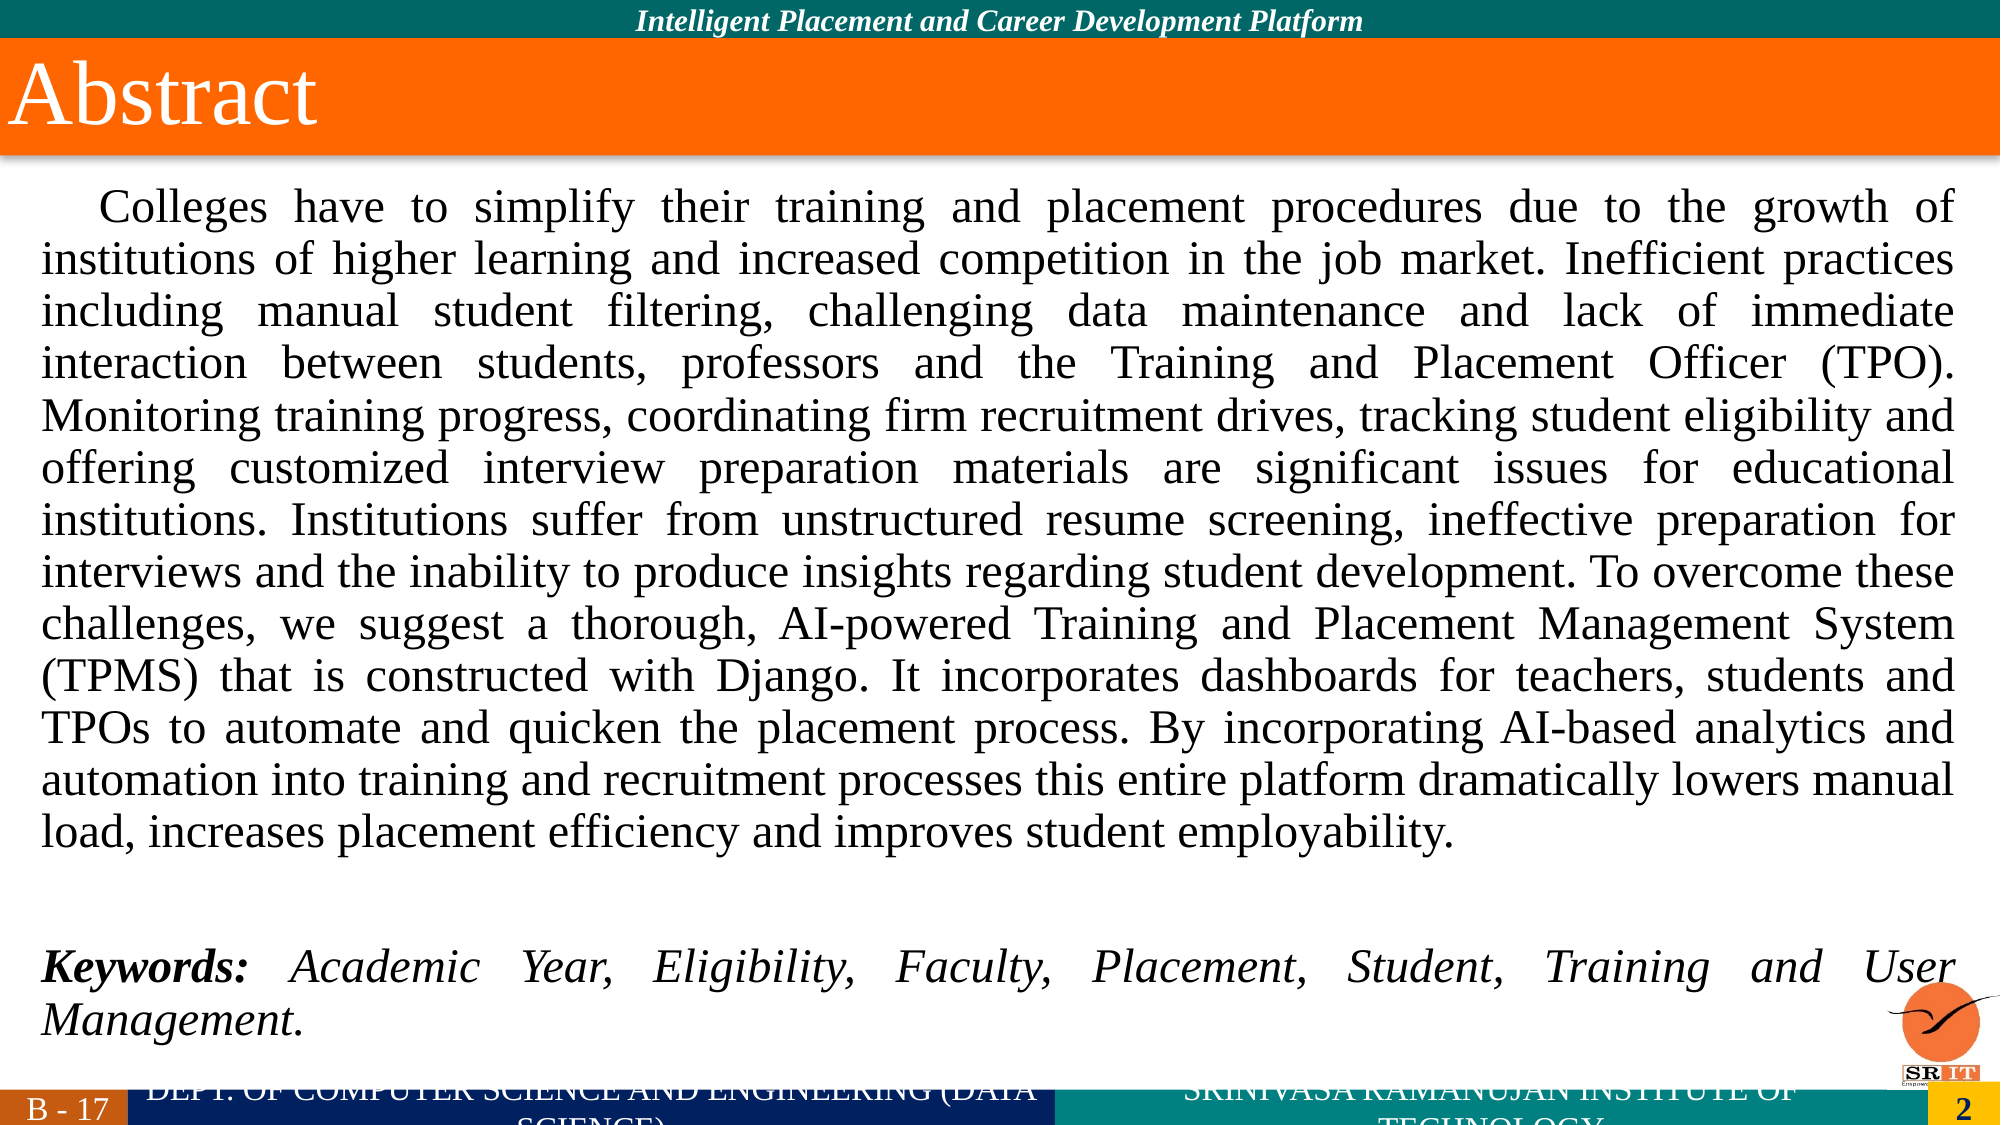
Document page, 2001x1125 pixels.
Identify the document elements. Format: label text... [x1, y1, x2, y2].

title Abstract [0, 37, 2000, 156]
list Colleges have to simplify their training and placement procedures due to the growth of institutions of higher learning and increased competition in the job market. Inefficient practices including manual student filtering, challenging data maintenance and lack of immediate interaction between students, professors and the Training and Placement Officer (TPO). Monitoring training progress, coordinating firm recruitment drives, tracking student eligibility and offering customized interview preparation materials are significant issues for educational institutions. Institutions suffer from unstructured resume screening, ineffective preparation for interviews and the inability to produce insights regarding student development. To overcome these challenges, we suggest a thorough, AI-powered Training and Placement Management System (TPMS) that is constructed with Django. It incorporates dashboards for teachers, students and TPOs to automate and quicken the placement process. By incorporating AI-based analytics and automation into training and recruitment processes this entire platform dramatically lowers manual load, increases placement efficiency and improves student employability. Keywords: Academic Year, Eligibility, Faculty, Placement, Student, Training and User Management. [33, 173, 1967, 1059]
slide_number 2 [1927, 1081, 2000, 1125]
picture [1887, 977, 2000, 1090]
